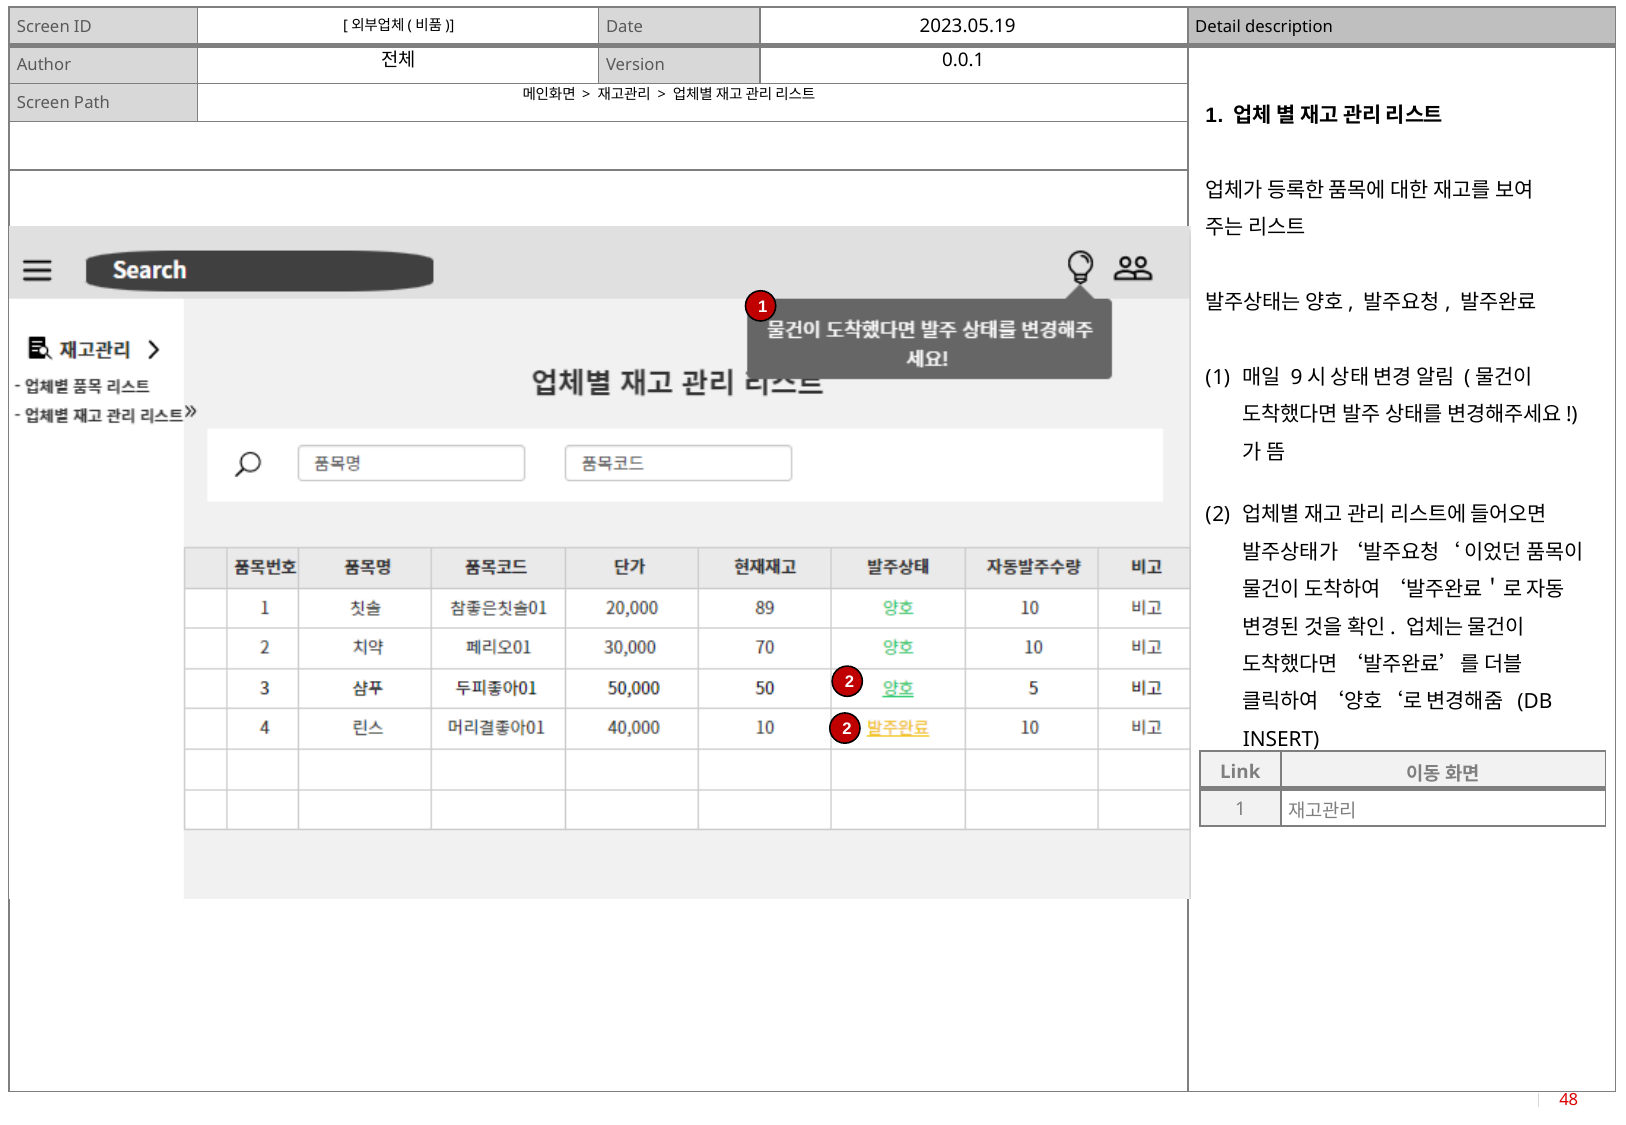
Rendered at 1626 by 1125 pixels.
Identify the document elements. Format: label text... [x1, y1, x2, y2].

text_box 전체 [205, 41, 593, 78]
text_box 0.0.1 [769, 40, 1157, 78]
text_box [외부업체(비품)] [205, 8, 593, 41]
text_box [831, 665, 863, 697]
text_box 업체 별 재고 관리 리스트 업체가 등록한 품목에 대한 재고를 보여 주는 리스트 발주상태는 양호, 발주요청, 발주완료 매일 9시 상태 변경 알림 (물건이 도착했다면 발주 상태를 변경해주세요!)가 뜸 업체별 재고 관리 리스트에 들어오면 발주상태가 ‘발주요청‘ 이었던 품목이 물건이 도착하여 ‘발주완료＇로 자동 변경된 것을 확인. 업체는 물건이 도착했다면 ‘발주완료’를 더블 클릭하여 ‘양호‘로 변경해줌 (DB INSERT) [1190, 86, 1616, 1066]
text_box 메인화면 > 재고관리 > 업체별 재고 관리 리스트 [456, 77, 882, 111]
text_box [745, 290, 776, 322]
text_box 2023.05.19 [773, 5, 1162, 44]
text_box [829, 712, 861, 744]
picture [9, 226, 1191, 899]
slide_number 48 [1550, 1081, 1588, 1119]
